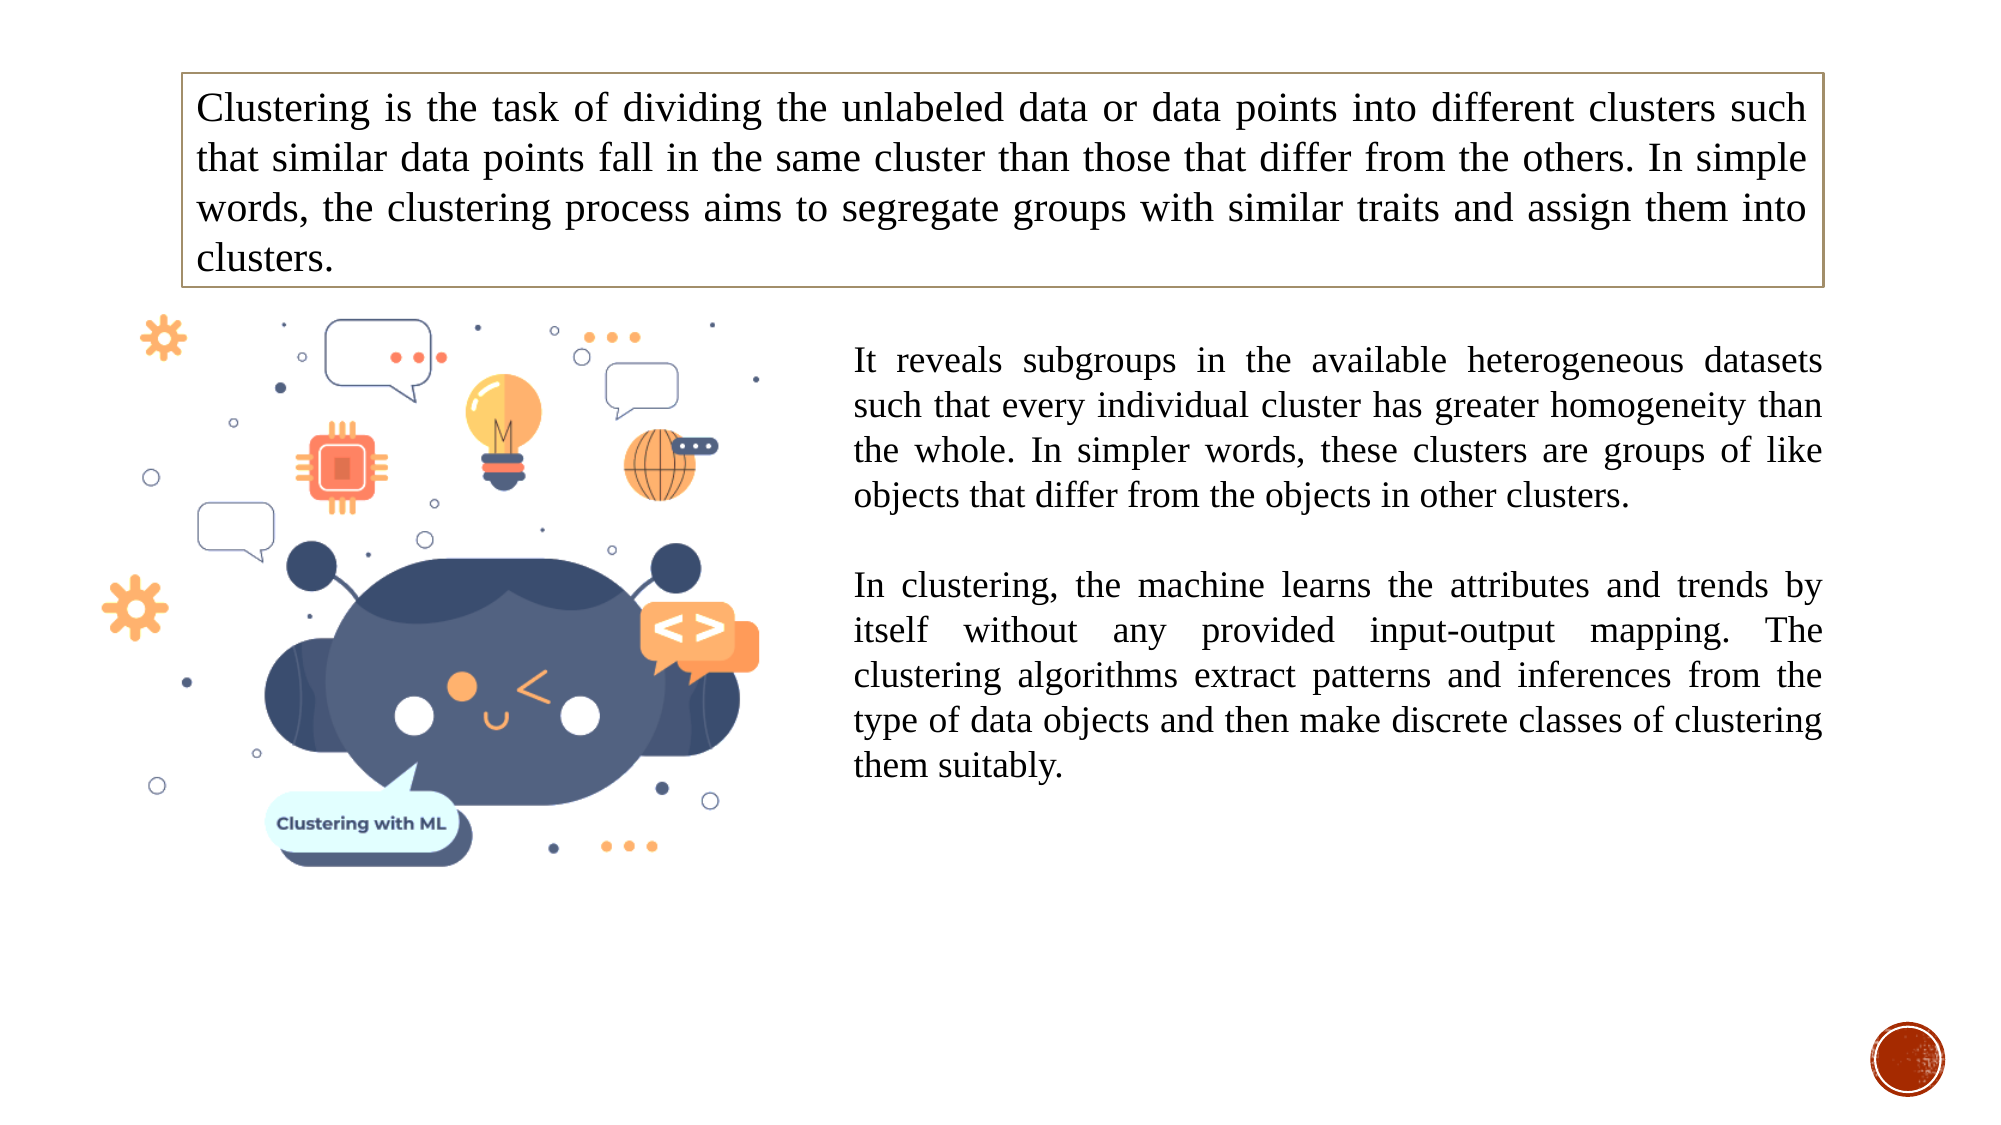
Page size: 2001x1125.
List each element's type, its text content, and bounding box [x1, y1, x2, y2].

picture [99, 289, 786, 903]
text_box It reveals subgroups in the available heterogeneous datasets such that every individual cluster has greater homogeneity than the whole. In simpler words, these clusters are groups of like objects that differ from the objects in other clusters. In clustering, the machine learns the attributes and trends by itself without any provided input-output mapping. The clustering algorithms extract patterns and inferences from the type of data objects and then make discrete classes of clustering them suitably. [838, 327, 1840, 793]
text_box Clustering is the task of dividing the unlabeled data or data points into different clusters such that similar data points fall in the same cluster than those that differ from the others. In simple words, the clustering process aims to segregate groups with similar traits and assign them into clusters. [181, 72, 1825, 288]
